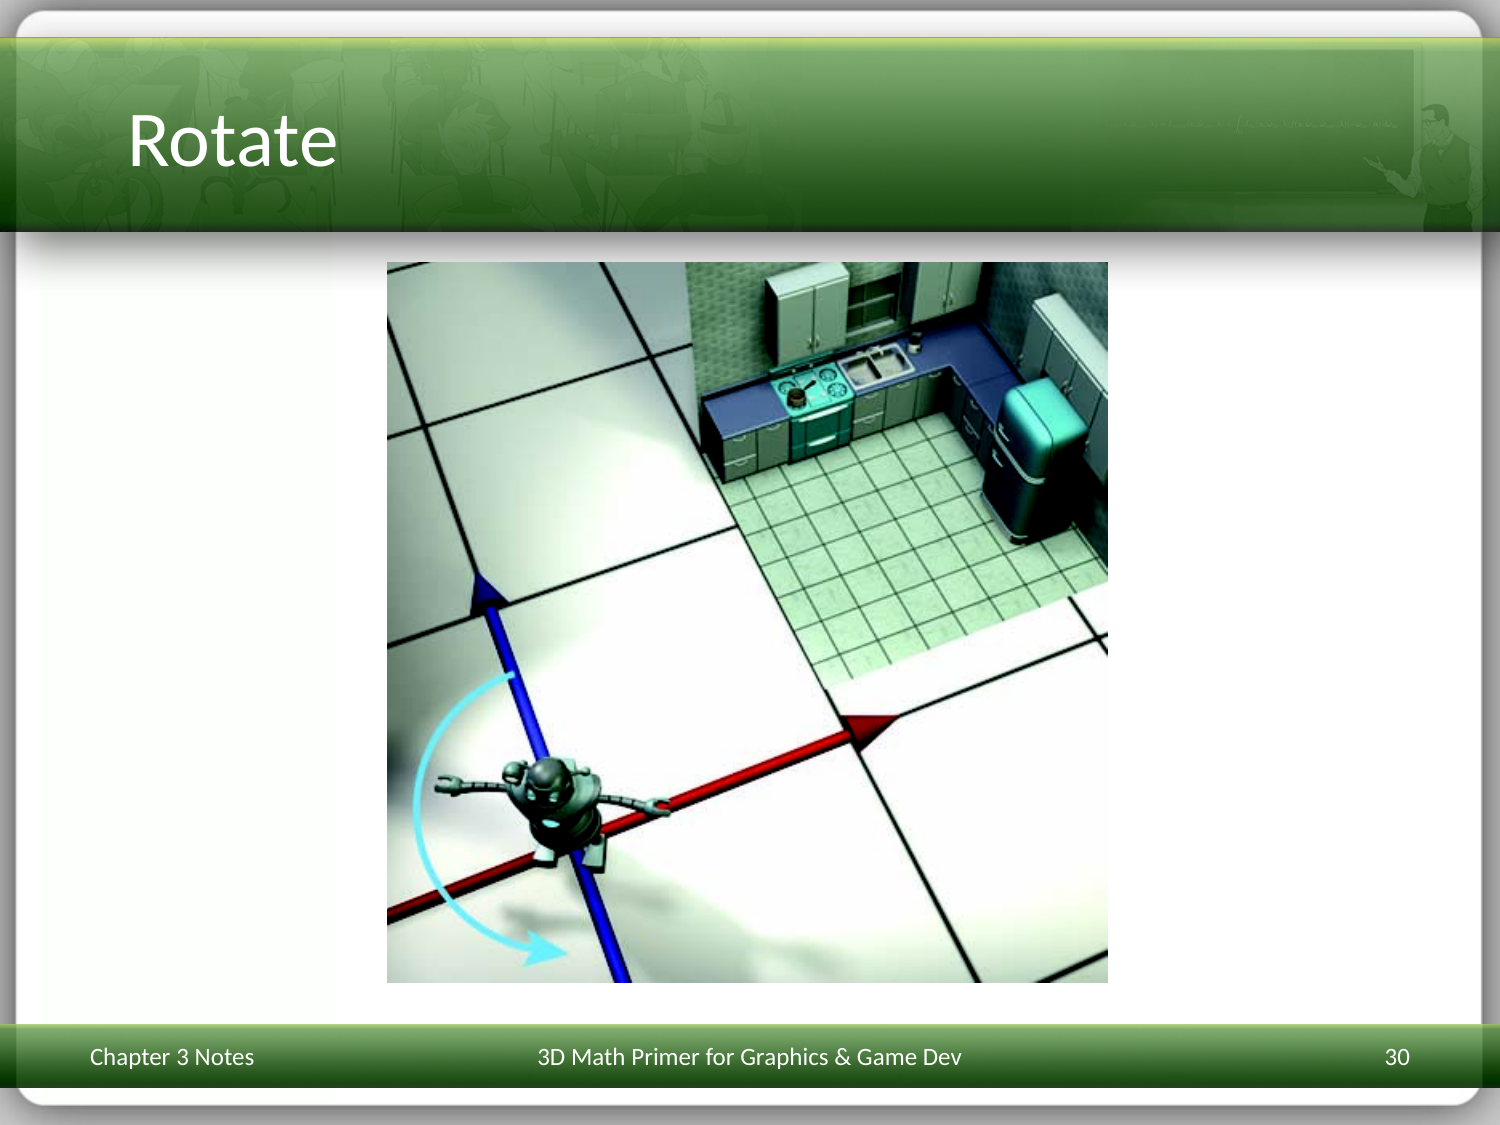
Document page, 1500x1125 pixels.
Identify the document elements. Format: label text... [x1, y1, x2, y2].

picture [0, 0, 1500, 1125]
footer 3D Math Primer for Graphics & Game Dev [512, 1025, 988, 1085]
slide_number 30 [1074, 1025, 1425, 1085]
title Rotate [112, 37, 1388, 233]
slide_number Chapter 3 Notes [75, 1025, 425, 1085]
